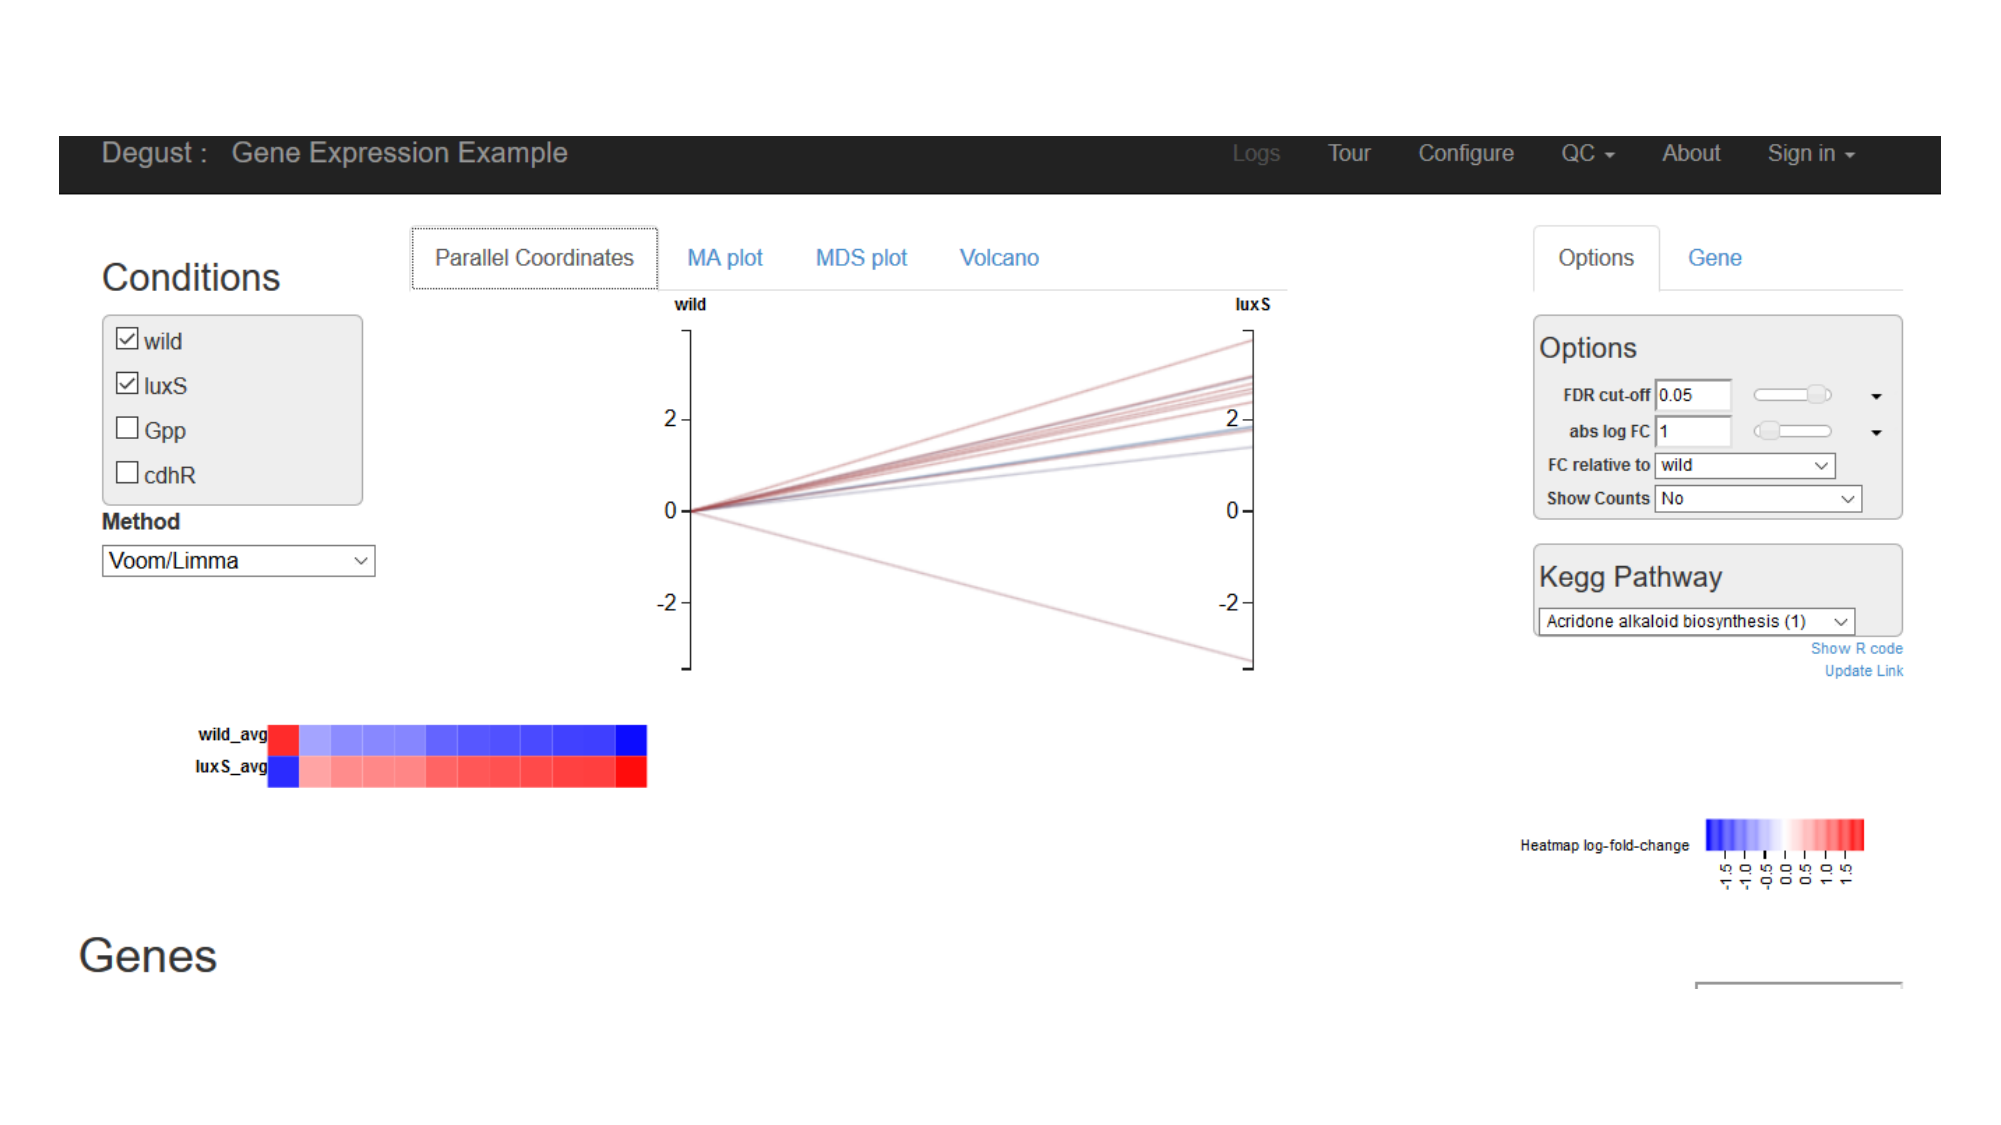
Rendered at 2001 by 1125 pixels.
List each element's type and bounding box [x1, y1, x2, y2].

picture [59, 136, 1941, 989]
